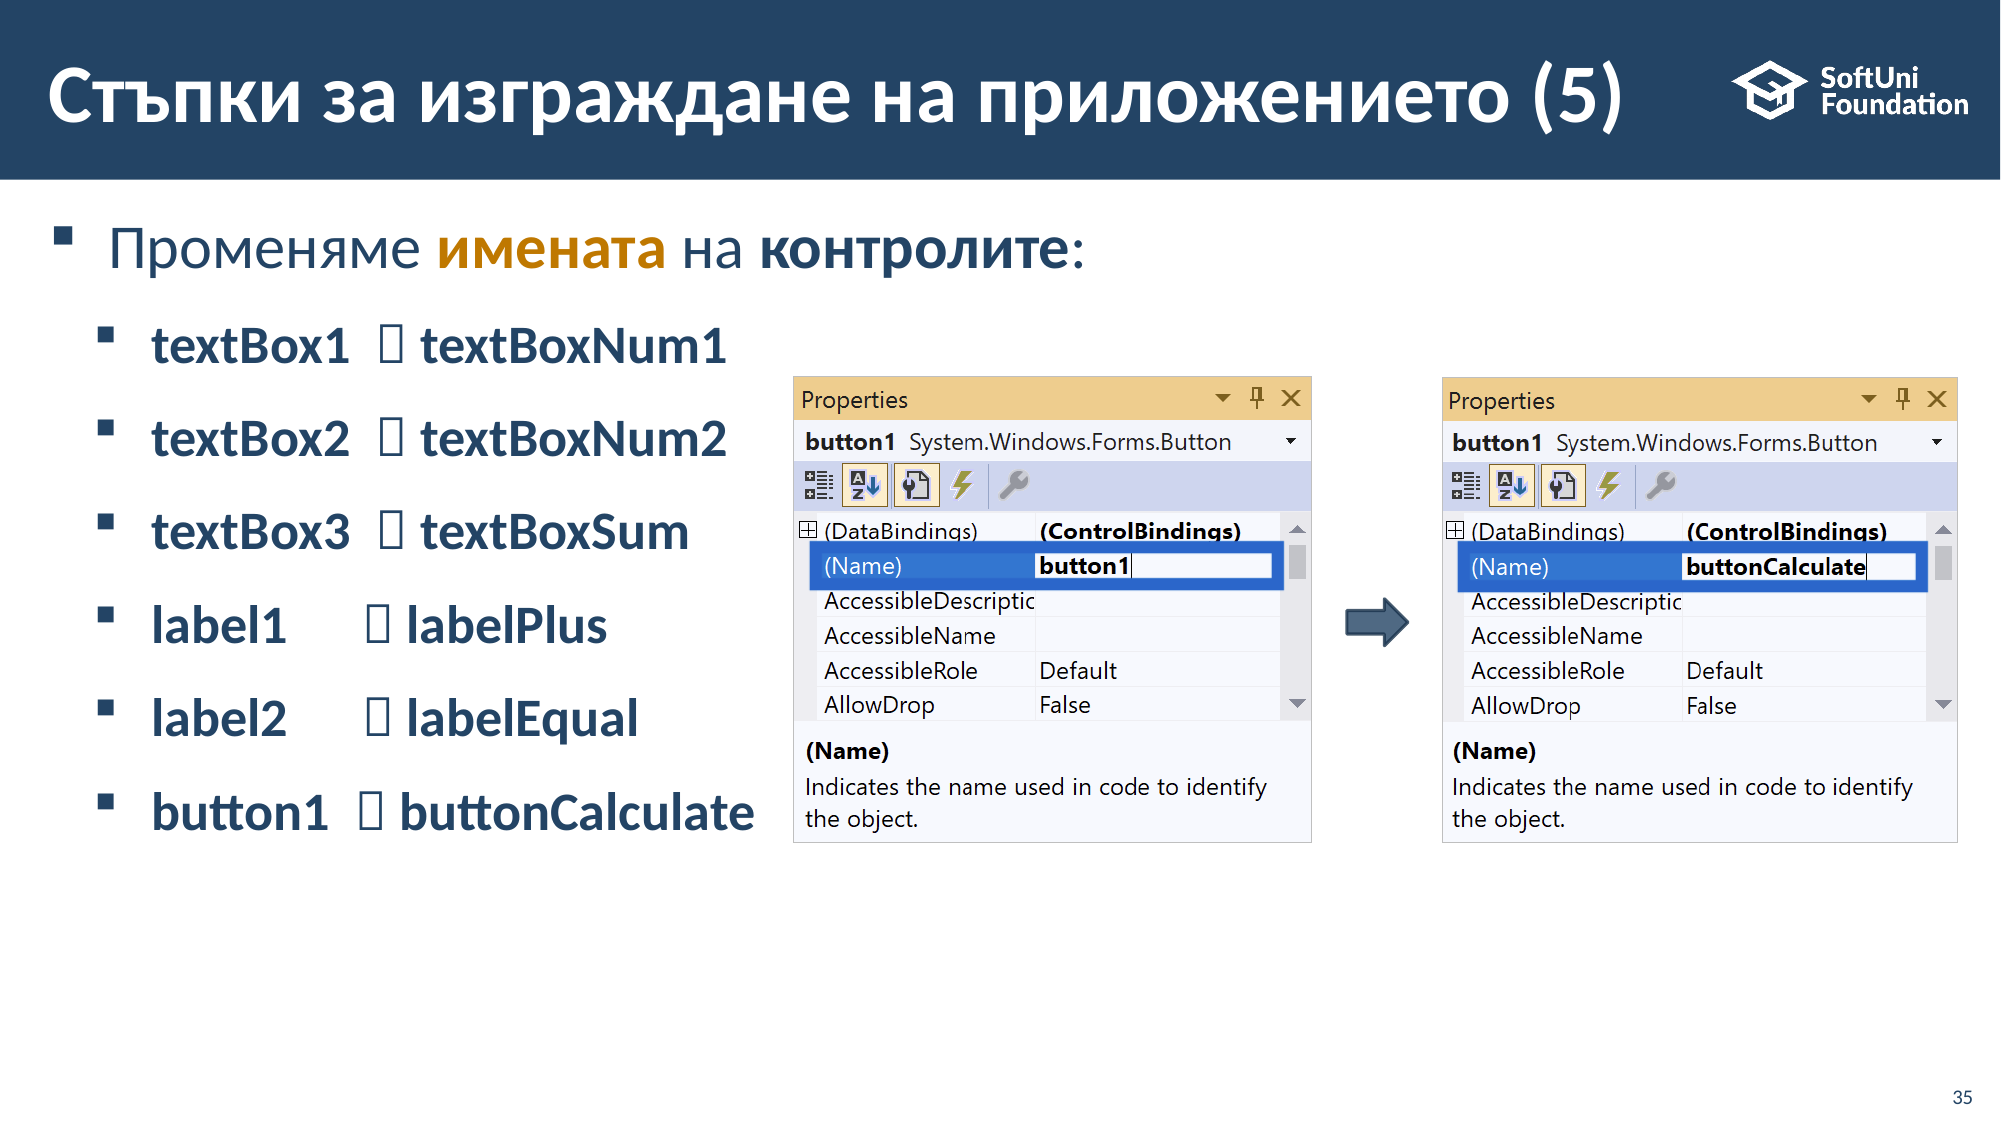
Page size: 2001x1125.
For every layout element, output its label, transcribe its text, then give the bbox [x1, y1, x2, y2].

slide_number 35 [1927, 1067, 1989, 1117]
title Стъпки за изграждане на приложението (5) [31, 16, 1716, 162]
picture [1442, 377, 1958, 843]
list Променяме имената на контролите: textBox1  textBoxNum1 textBox2  textBoxNum2 textBox3  textBoxSum label1  labelPlus label2  labelEqual button1  buttonCalculate [31, 196, 1970, 1104]
picture [1731, 60, 1968, 120]
text_box [1344, 596, 1411, 648]
picture [793, 375, 1313, 843]
